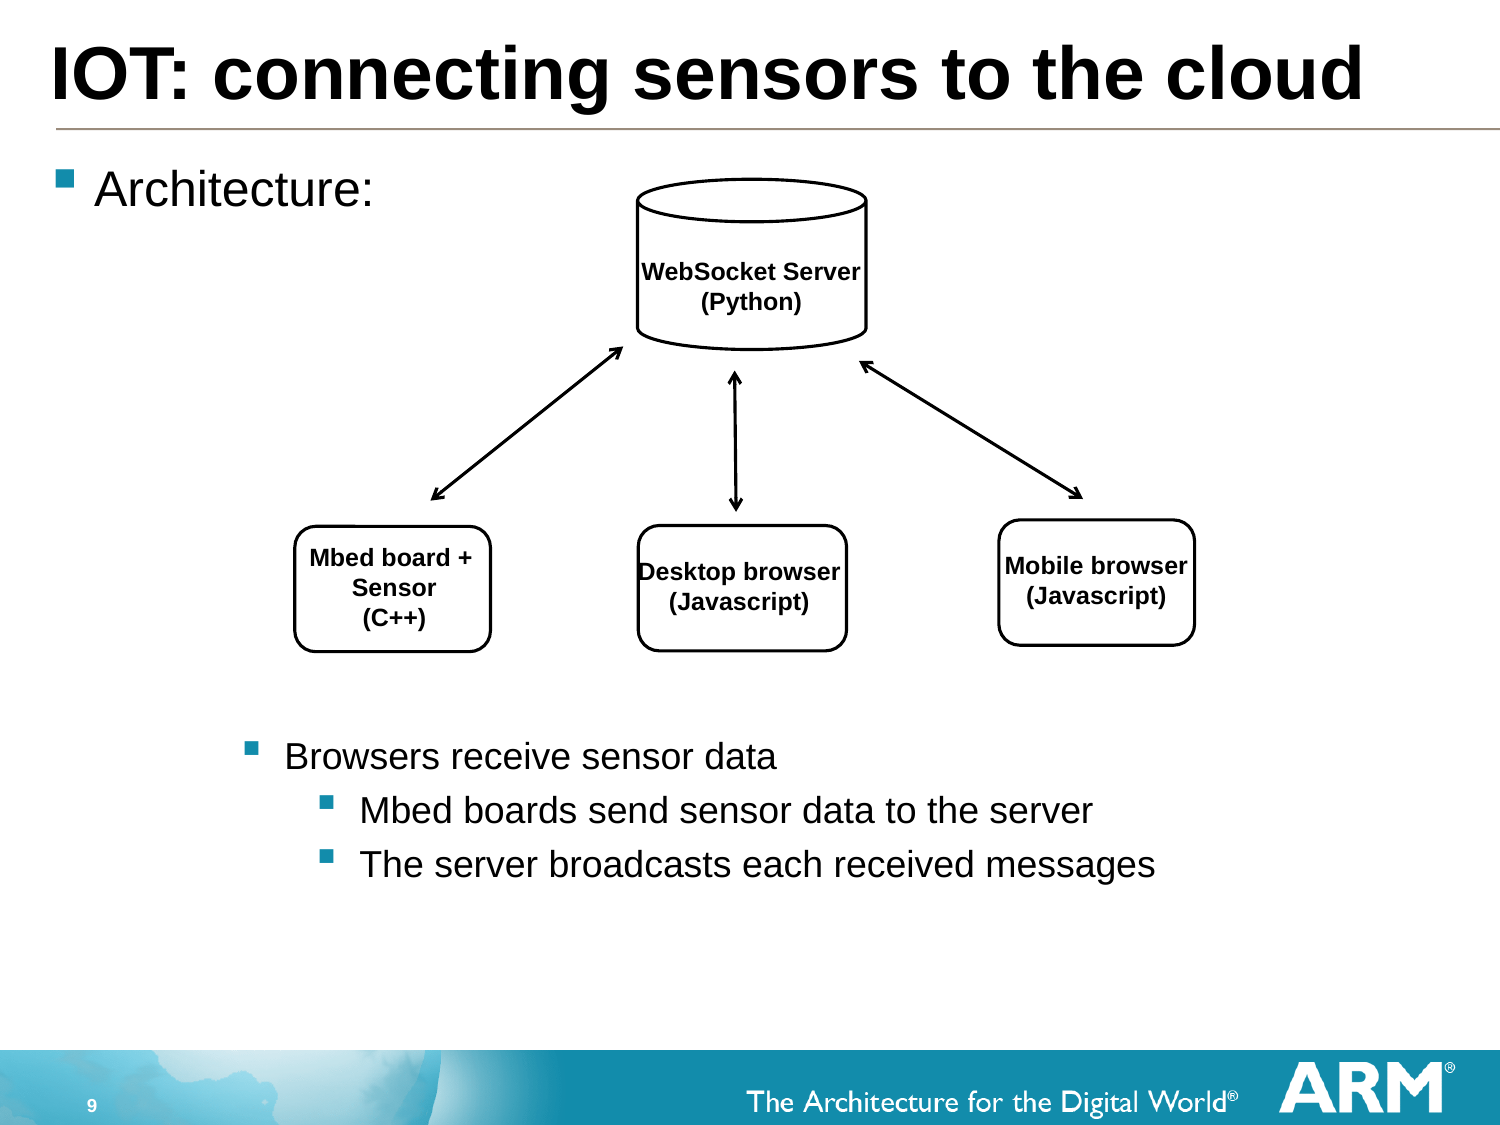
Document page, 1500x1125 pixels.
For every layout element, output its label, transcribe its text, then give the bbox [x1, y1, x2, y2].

picture [0, 780, 1500, 1125]
text_box Browsers receive sensor data Mbed boards send sensor data to the server The server broadcasts each received messages [225, 724, 1352, 964]
list Architecture: [35, 148, 1476, 1047]
title IOT: connecting sensors to the cloud [35, 1, 1476, 139]
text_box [292, 178, 1205, 652]
